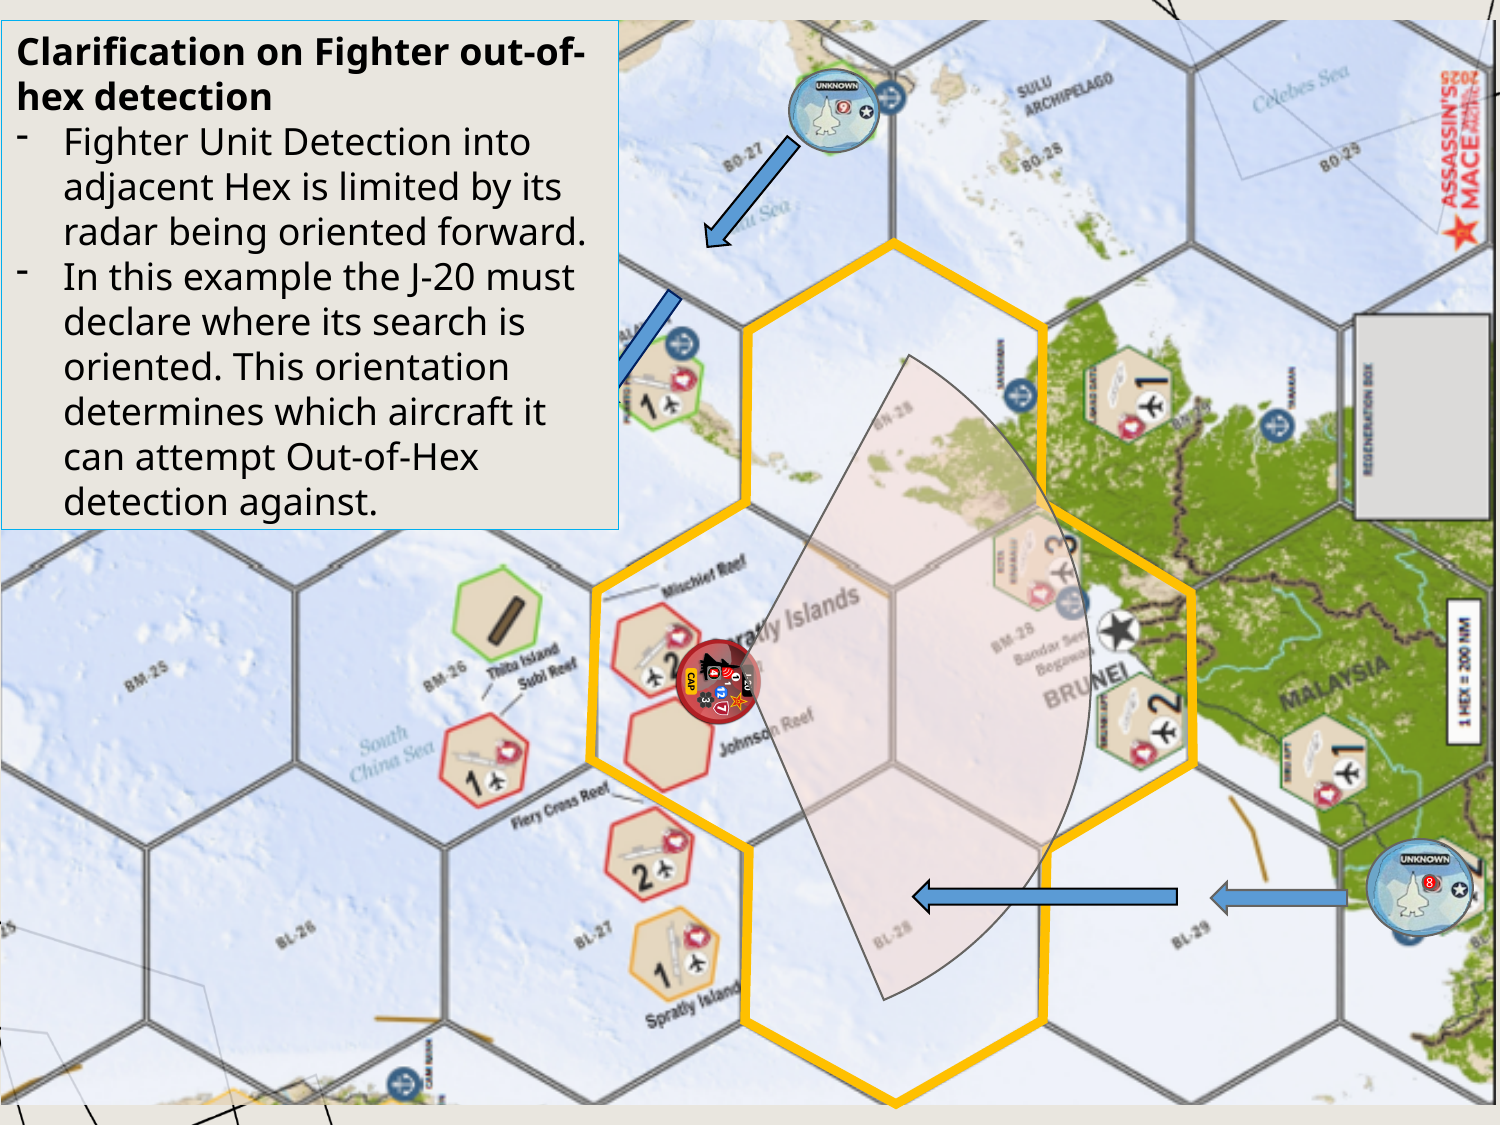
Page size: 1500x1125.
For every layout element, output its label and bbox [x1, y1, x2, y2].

picture [0, 0, 1500, 1125]
text_box [1366, 838, 1473, 937]
picture [3, 22, 617, 528]
text_box [789, 69, 880, 153]
